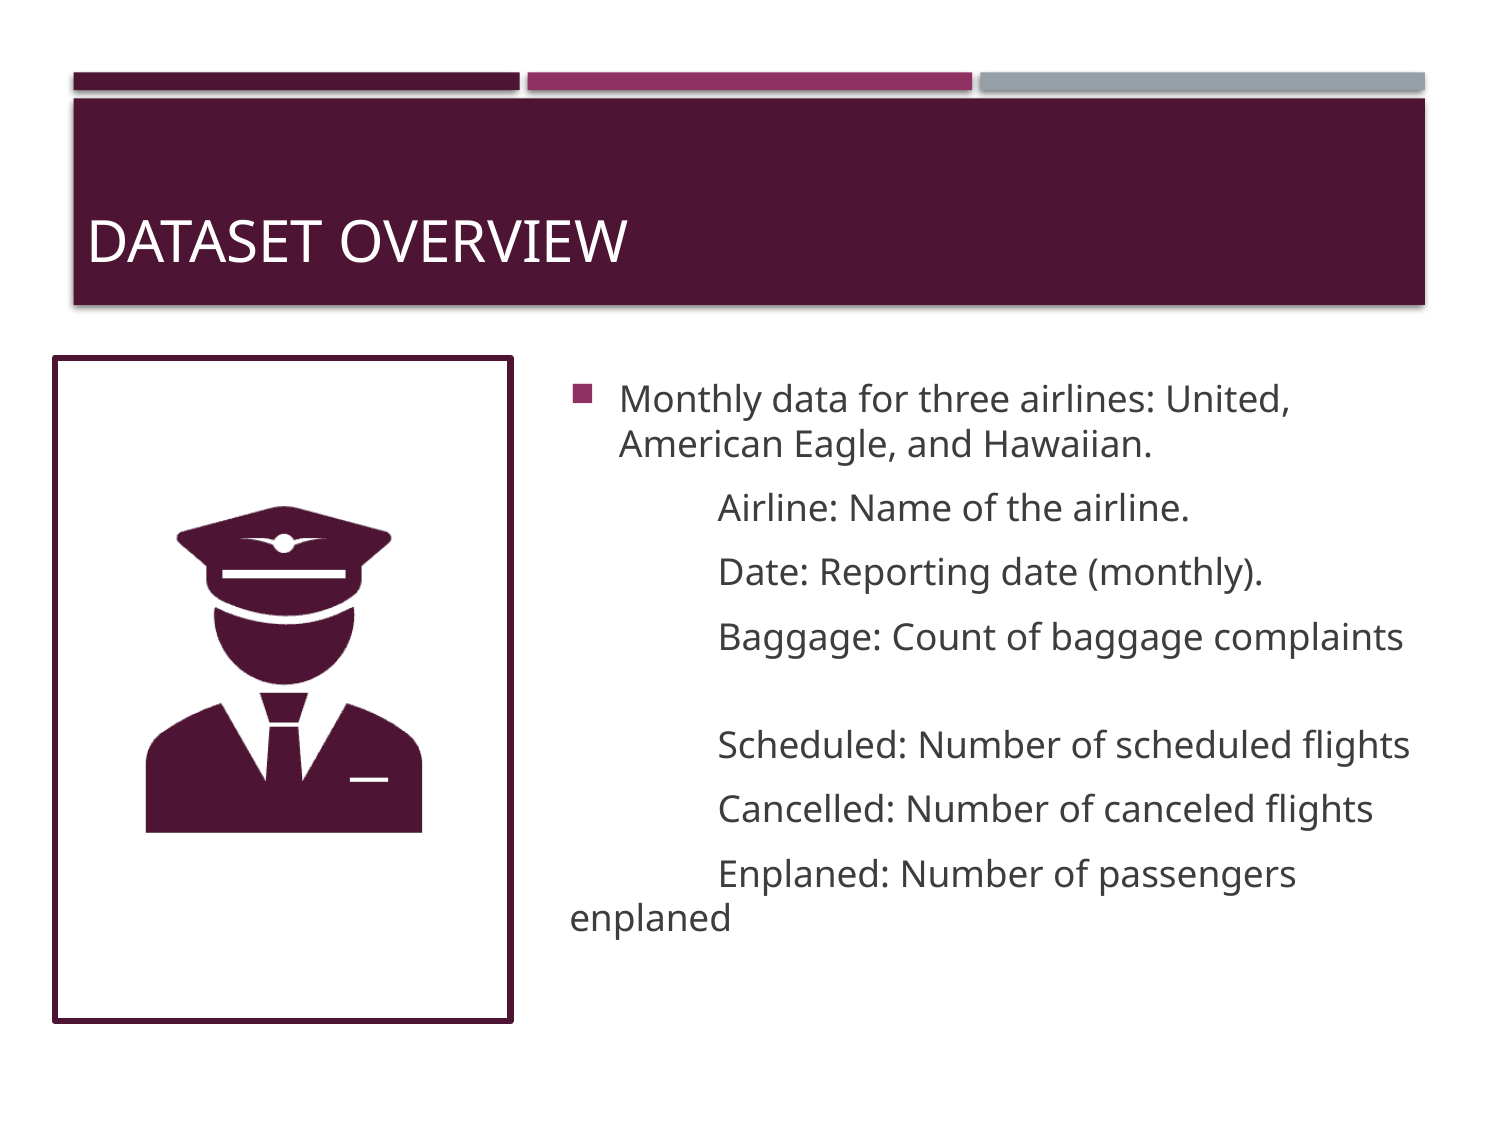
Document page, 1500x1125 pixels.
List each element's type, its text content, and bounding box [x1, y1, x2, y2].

text_box [53, 356, 512, 1023]
list Monthly data for three airlines: United, American Eagle, and Hawaiian. Airline: Name of the airline. Date: Reporting date (monthly). Baggage: Count of baggage complaints Scheduled: Number of scheduled flights Cancelled: Number of canceled flights Enplaned: Number of passengers enplaned [554, 357, 1429, 1022]
title Dataset Overview [71, 115, 1429, 282]
picture [80, 482, 488, 891]
